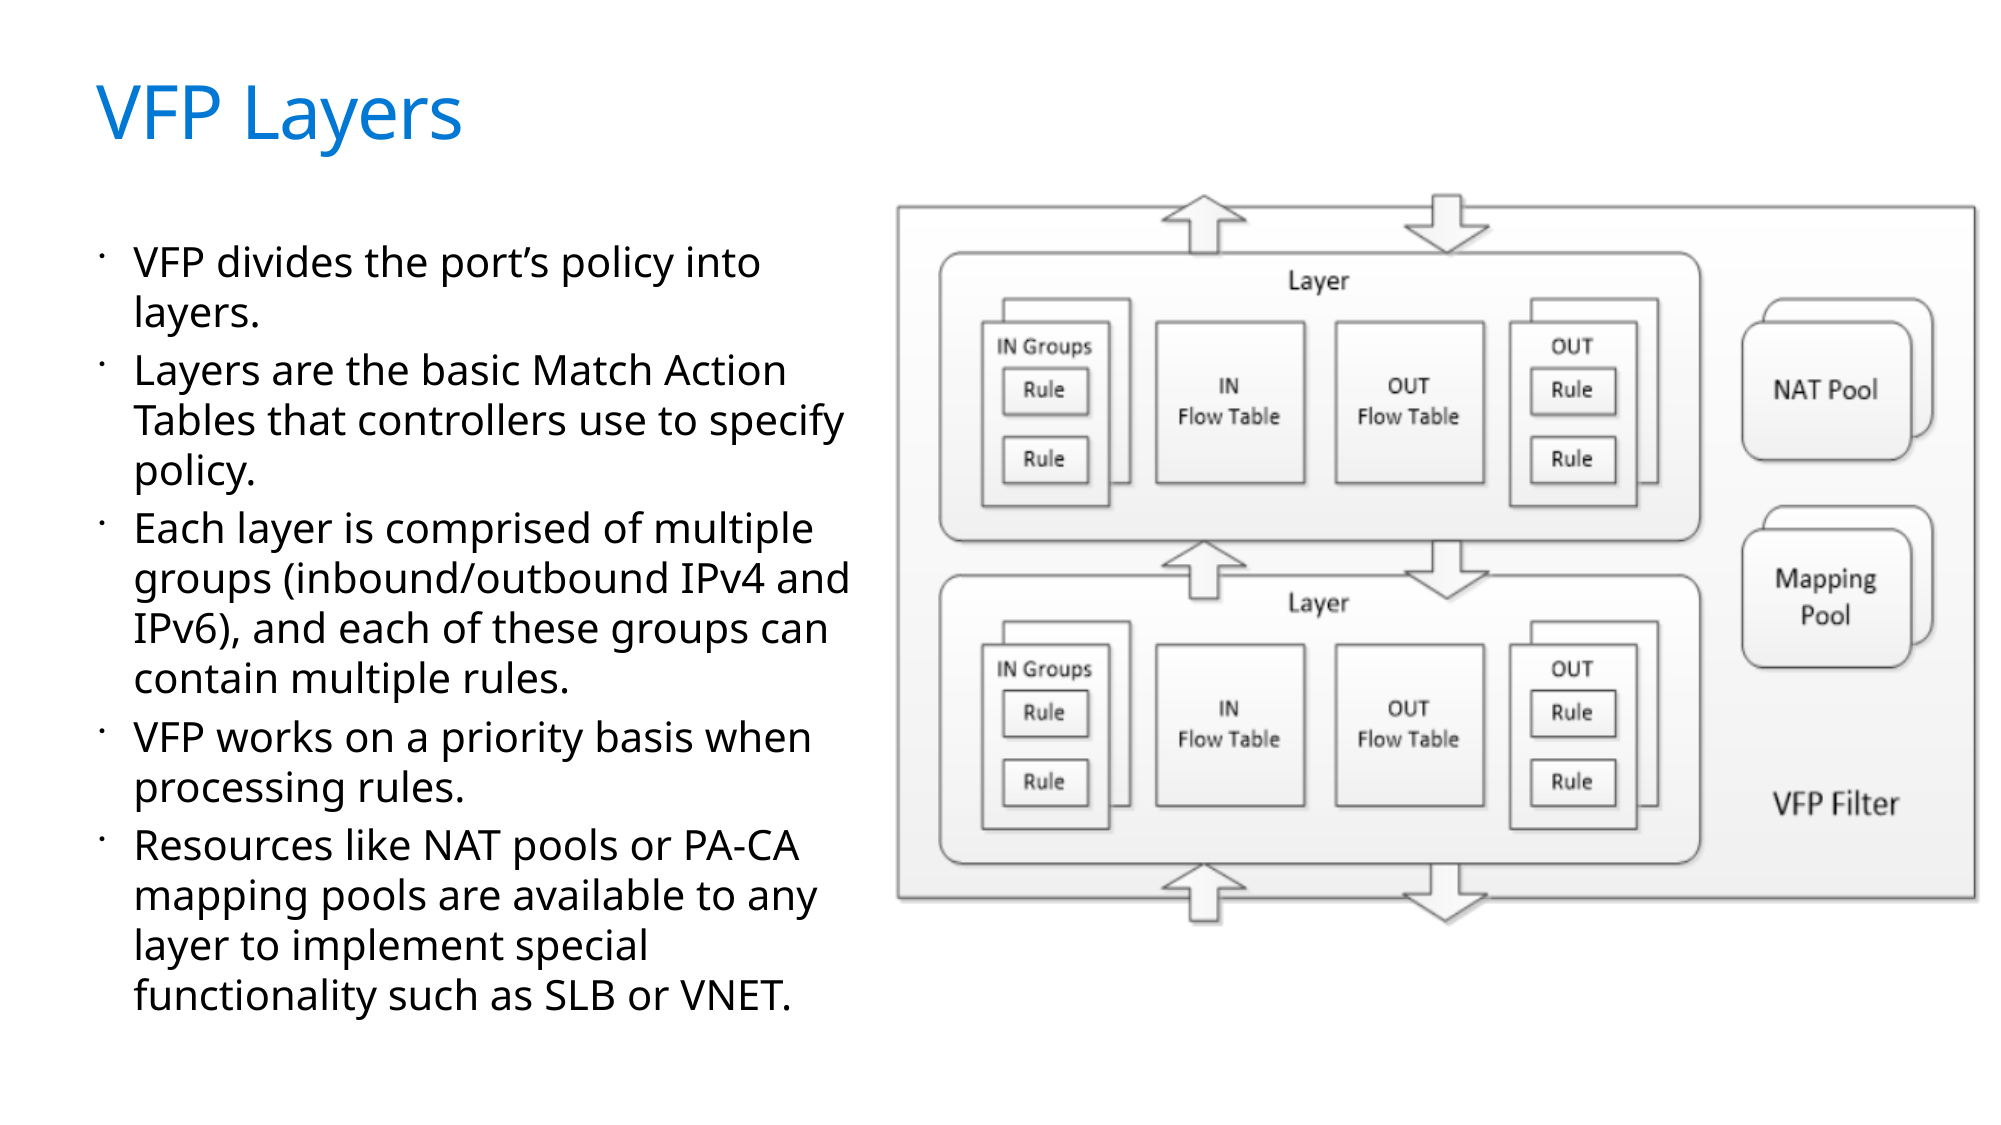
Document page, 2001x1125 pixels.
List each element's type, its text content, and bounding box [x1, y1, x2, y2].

picture [882, 181, 1994, 933]
title VFP Layers [96, 75, 1904, 157]
list VFP divides the port’s policy into layers. Layers are the basic Match Action Tables that controllers use to specify policy. Each layer is comprised of multiple groups (inbound/outbound IPv4 and IPv6), and each of these groups can contain multiple rules. VFP works on a priority basis when processing rules. Resources like NAT pools or PA-CA mapping pools are available to any layer to implement special functionality such as SLB or VNET. [95, 235, 883, 1020]
